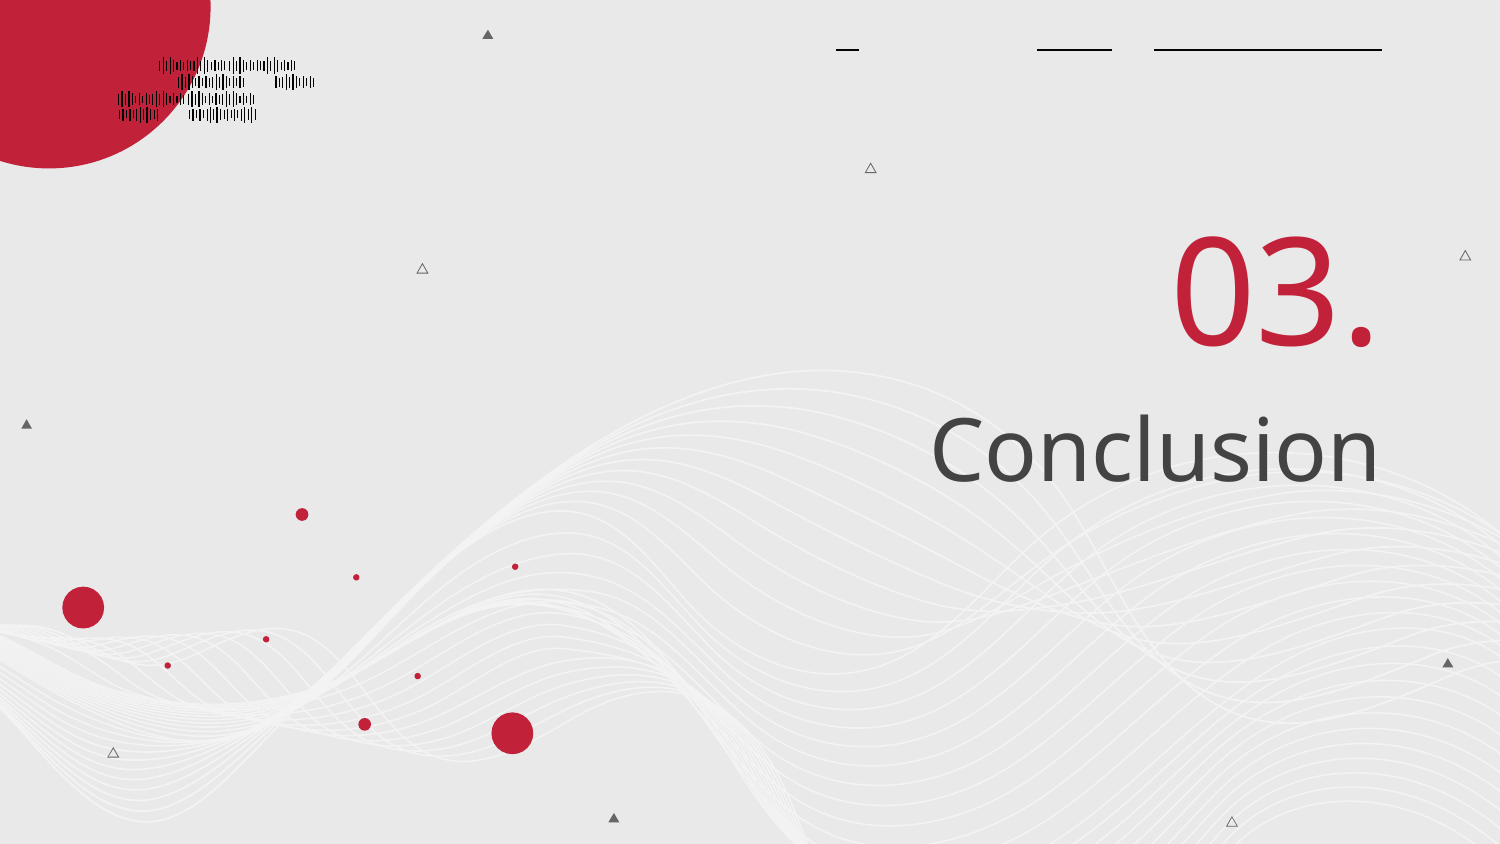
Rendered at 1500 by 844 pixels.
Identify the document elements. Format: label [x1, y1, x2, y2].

title [500, 217, 1382, 540]
